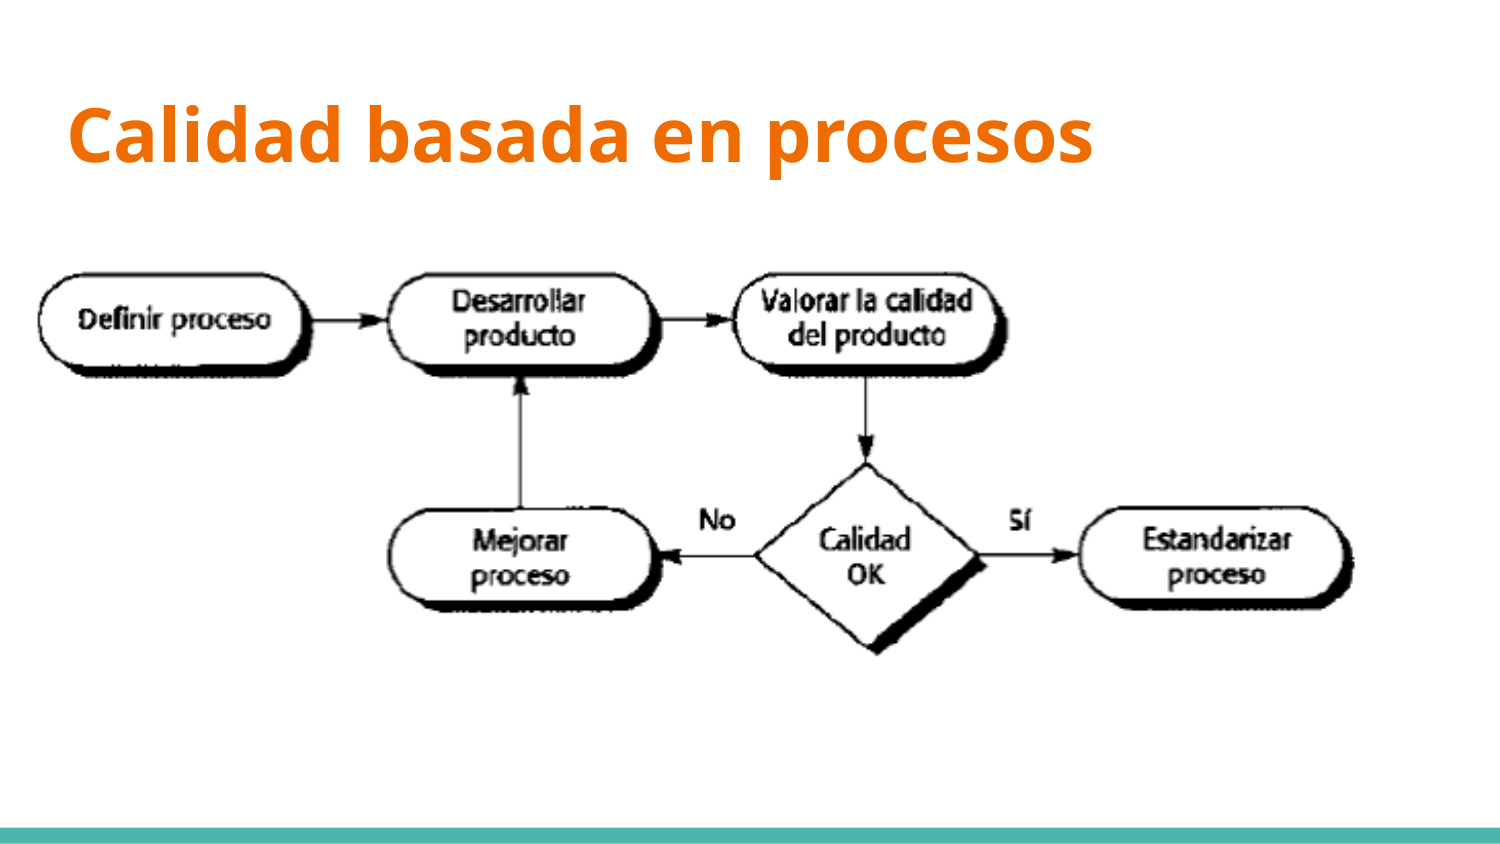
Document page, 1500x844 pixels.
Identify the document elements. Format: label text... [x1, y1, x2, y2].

title Calidad basada en procesos [51, 72, 1449, 189]
picture [22, 262, 1474, 670]
